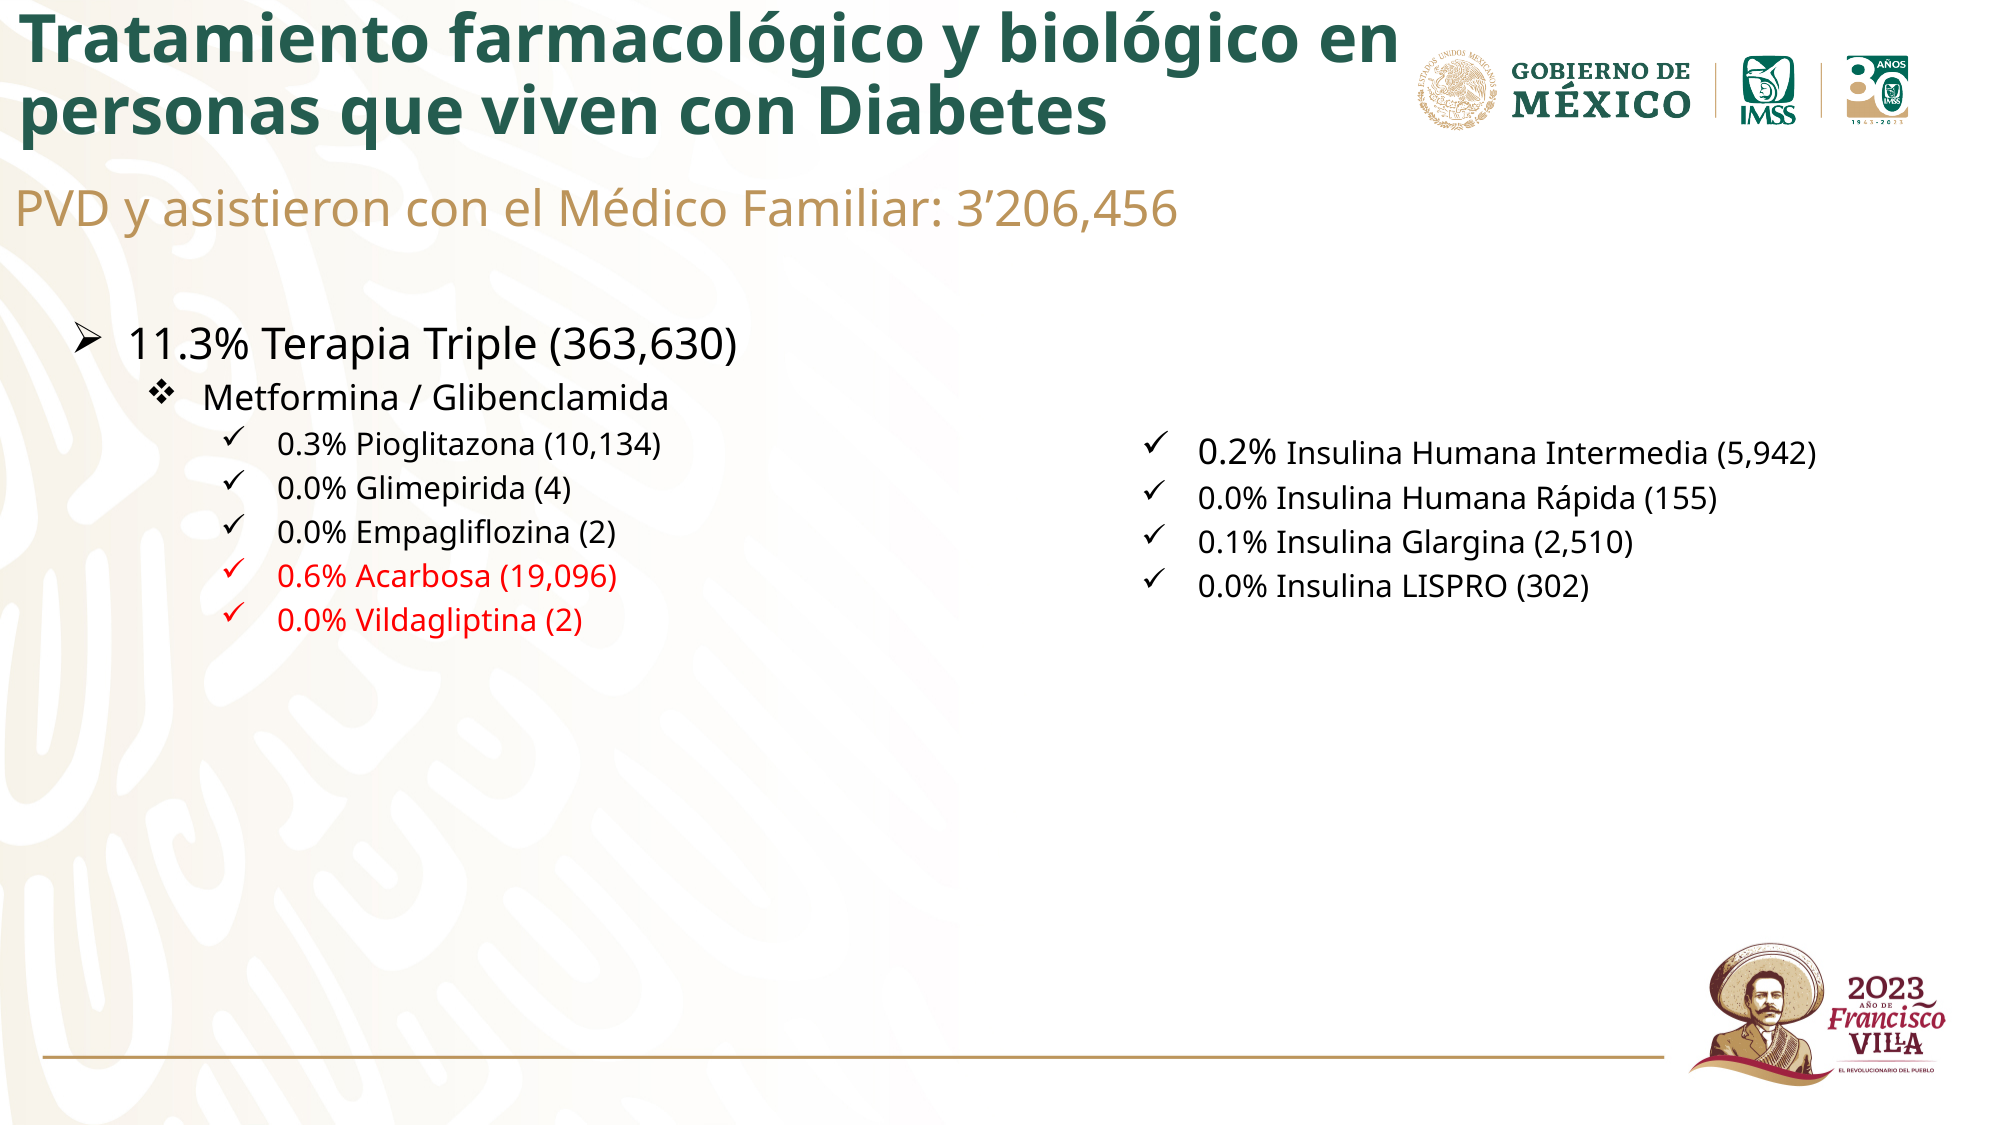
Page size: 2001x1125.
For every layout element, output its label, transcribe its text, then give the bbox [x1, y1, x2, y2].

text_box 11.3% Terapia Triple (363,630) Metformina / Glibenclamida 0.3% Pioglitazona (10,134) 0.0% Glimepirida (4) 0.0% Empagliflozina (2) 0.6% Acarbosa (19,096) 0.0% Vildagliptina (2) [56, 314, 1003, 1125]
text_box PVD y asistieron con el Médico Familiar: 3’206,456 [0, 175, 2000, 266]
picture [0, 0, 2000, 175]
title Tratamiento farmacológico y biológico en personas que viven con Diabetes [3, 0, 1498, 157]
picture [0, 266, 2000, 1125]
text_box 0.2% Insulina Humana Intermedia (5,942) 0.0% Insulina Humana Rápida (155) 0.1% Insulina Glargina (2,510) 0.0% Insulina LISPRO (302) [1003, 314, 1982, 1125]
